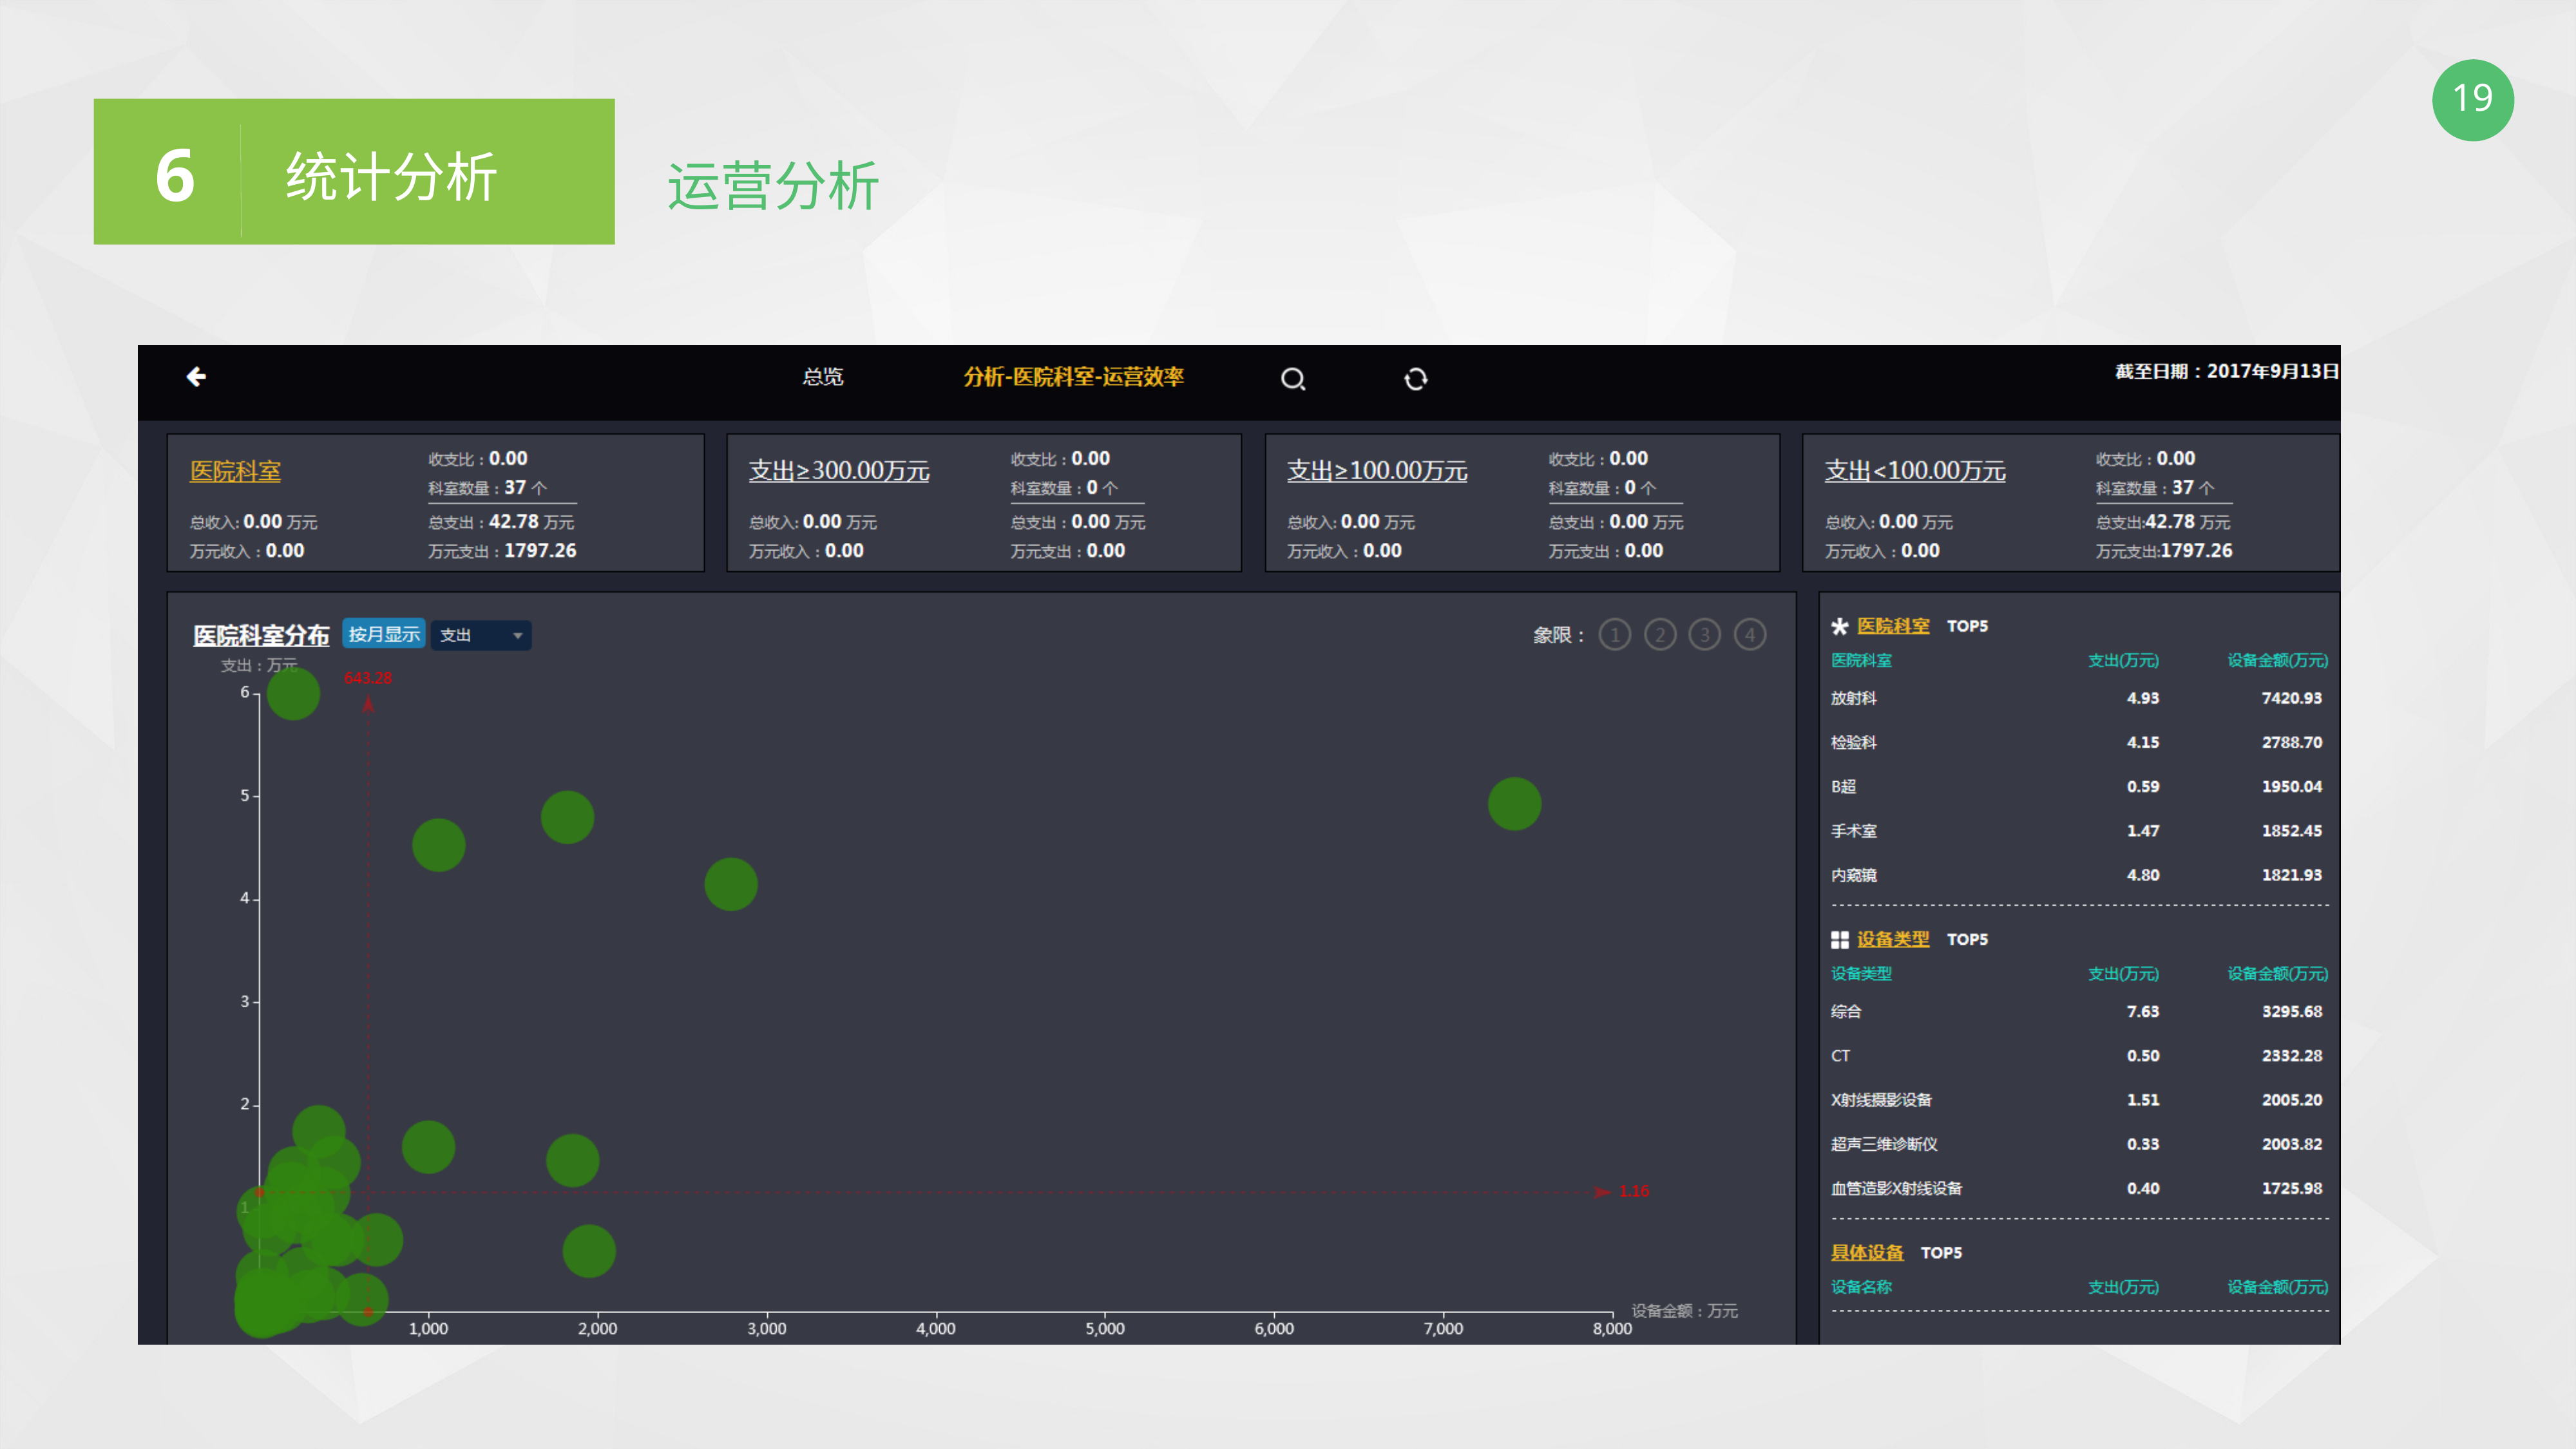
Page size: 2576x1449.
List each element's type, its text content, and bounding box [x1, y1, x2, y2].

text_box 统计分析 [262, 124, 575, 219]
text_box 6 [135, 118, 216, 225]
text_box 运营分析 [644, 134, 957, 229]
text_box [93, 99, 615, 245]
picture [0, 0, 2576, 1449]
